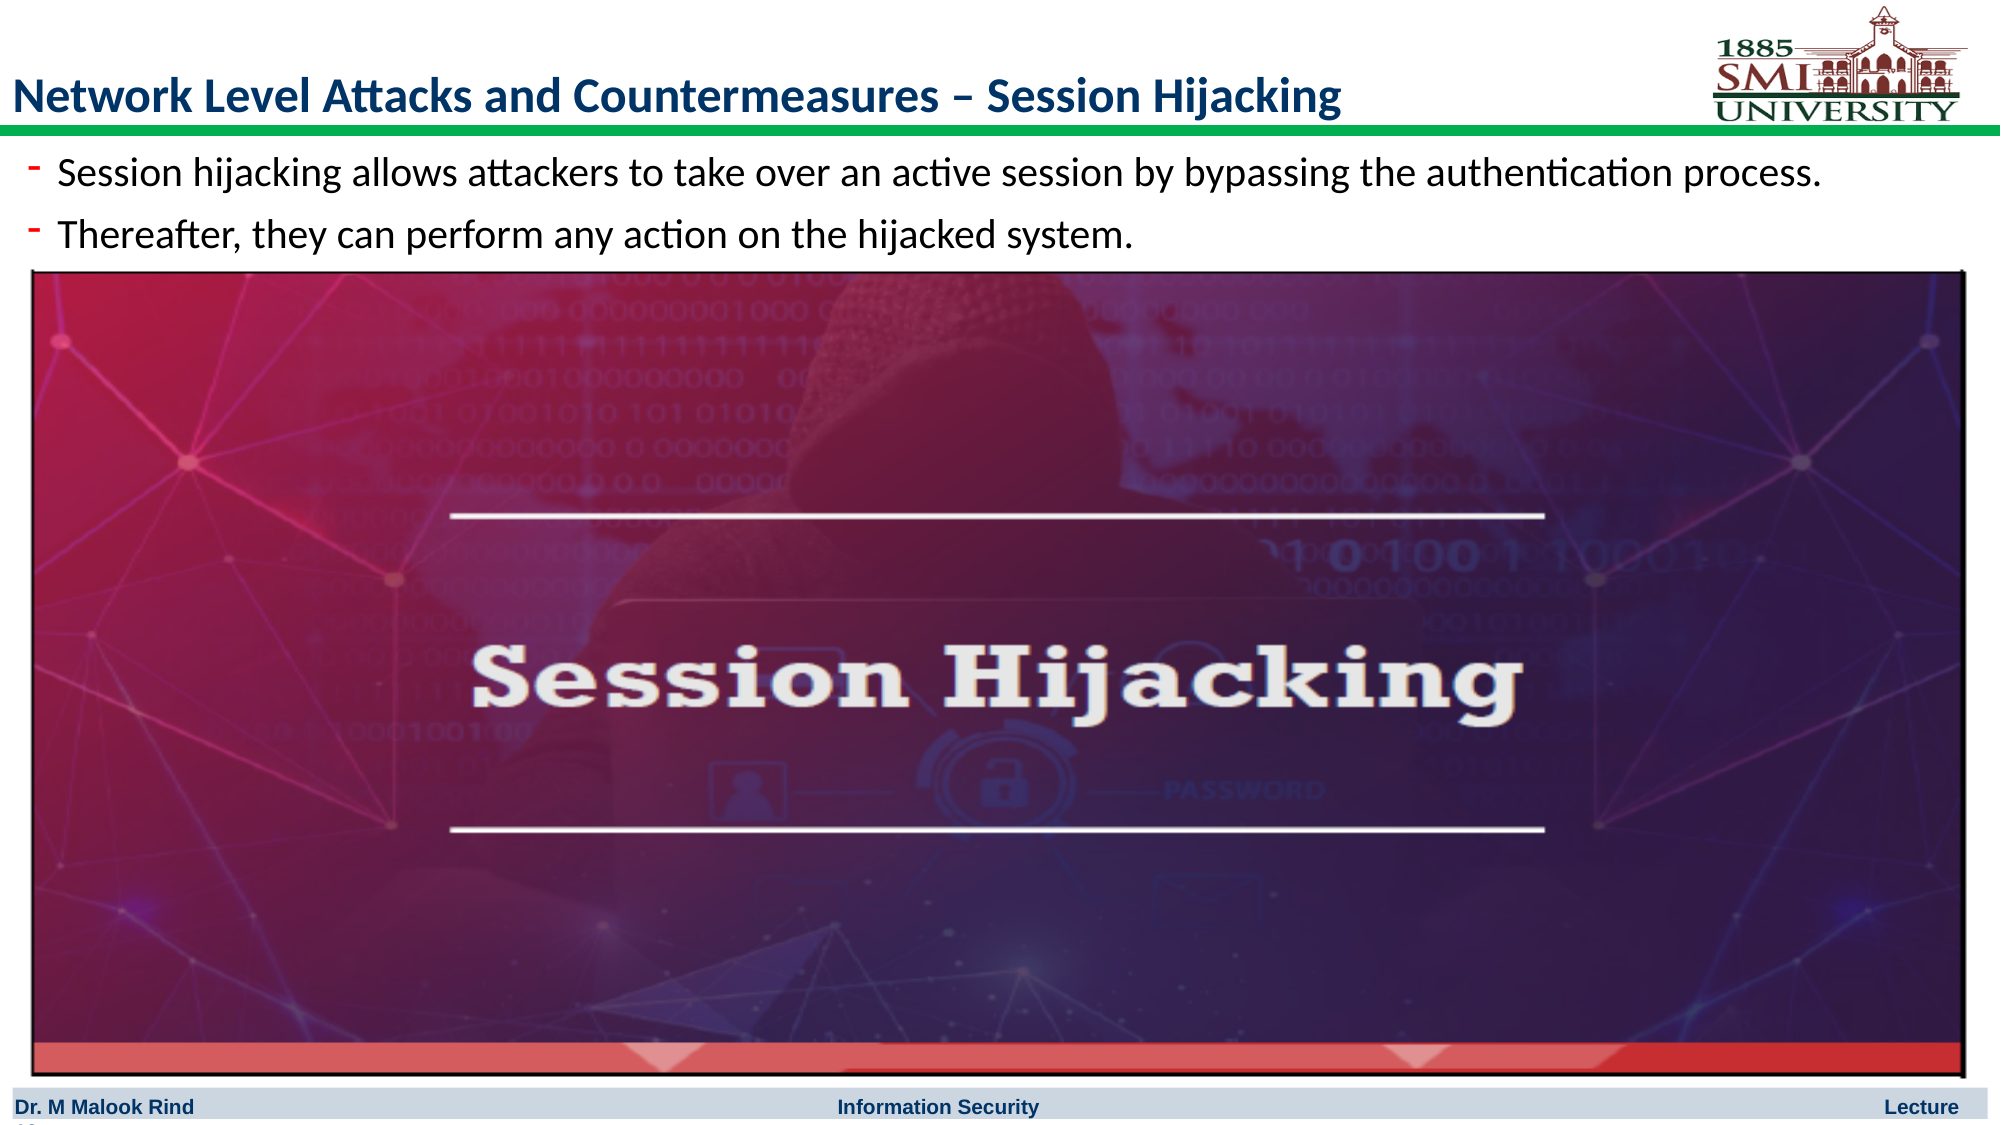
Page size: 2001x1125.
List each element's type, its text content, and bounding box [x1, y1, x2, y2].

picture [24, 266, 1976, 1083]
picture [1712, 6, 1995, 126]
title Network Level Attacks and Countermeasures – Session Hijacking [12, 62, 1707, 124]
text_box [0, 125, 2000, 136]
text_box Session hijacking allows attackers to take over an active session by bypassing the authentication process. Thereafter, they can perform any action on the hijacked system. [12, 137, 1963, 265]
text_box Dr. M Malook Rind Information Security Lecture 10 [12, 1091, 1988, 1125]
text_box [1977, 1087, 1988, 1091]
text_box [12, 1087, 25, 1091]
